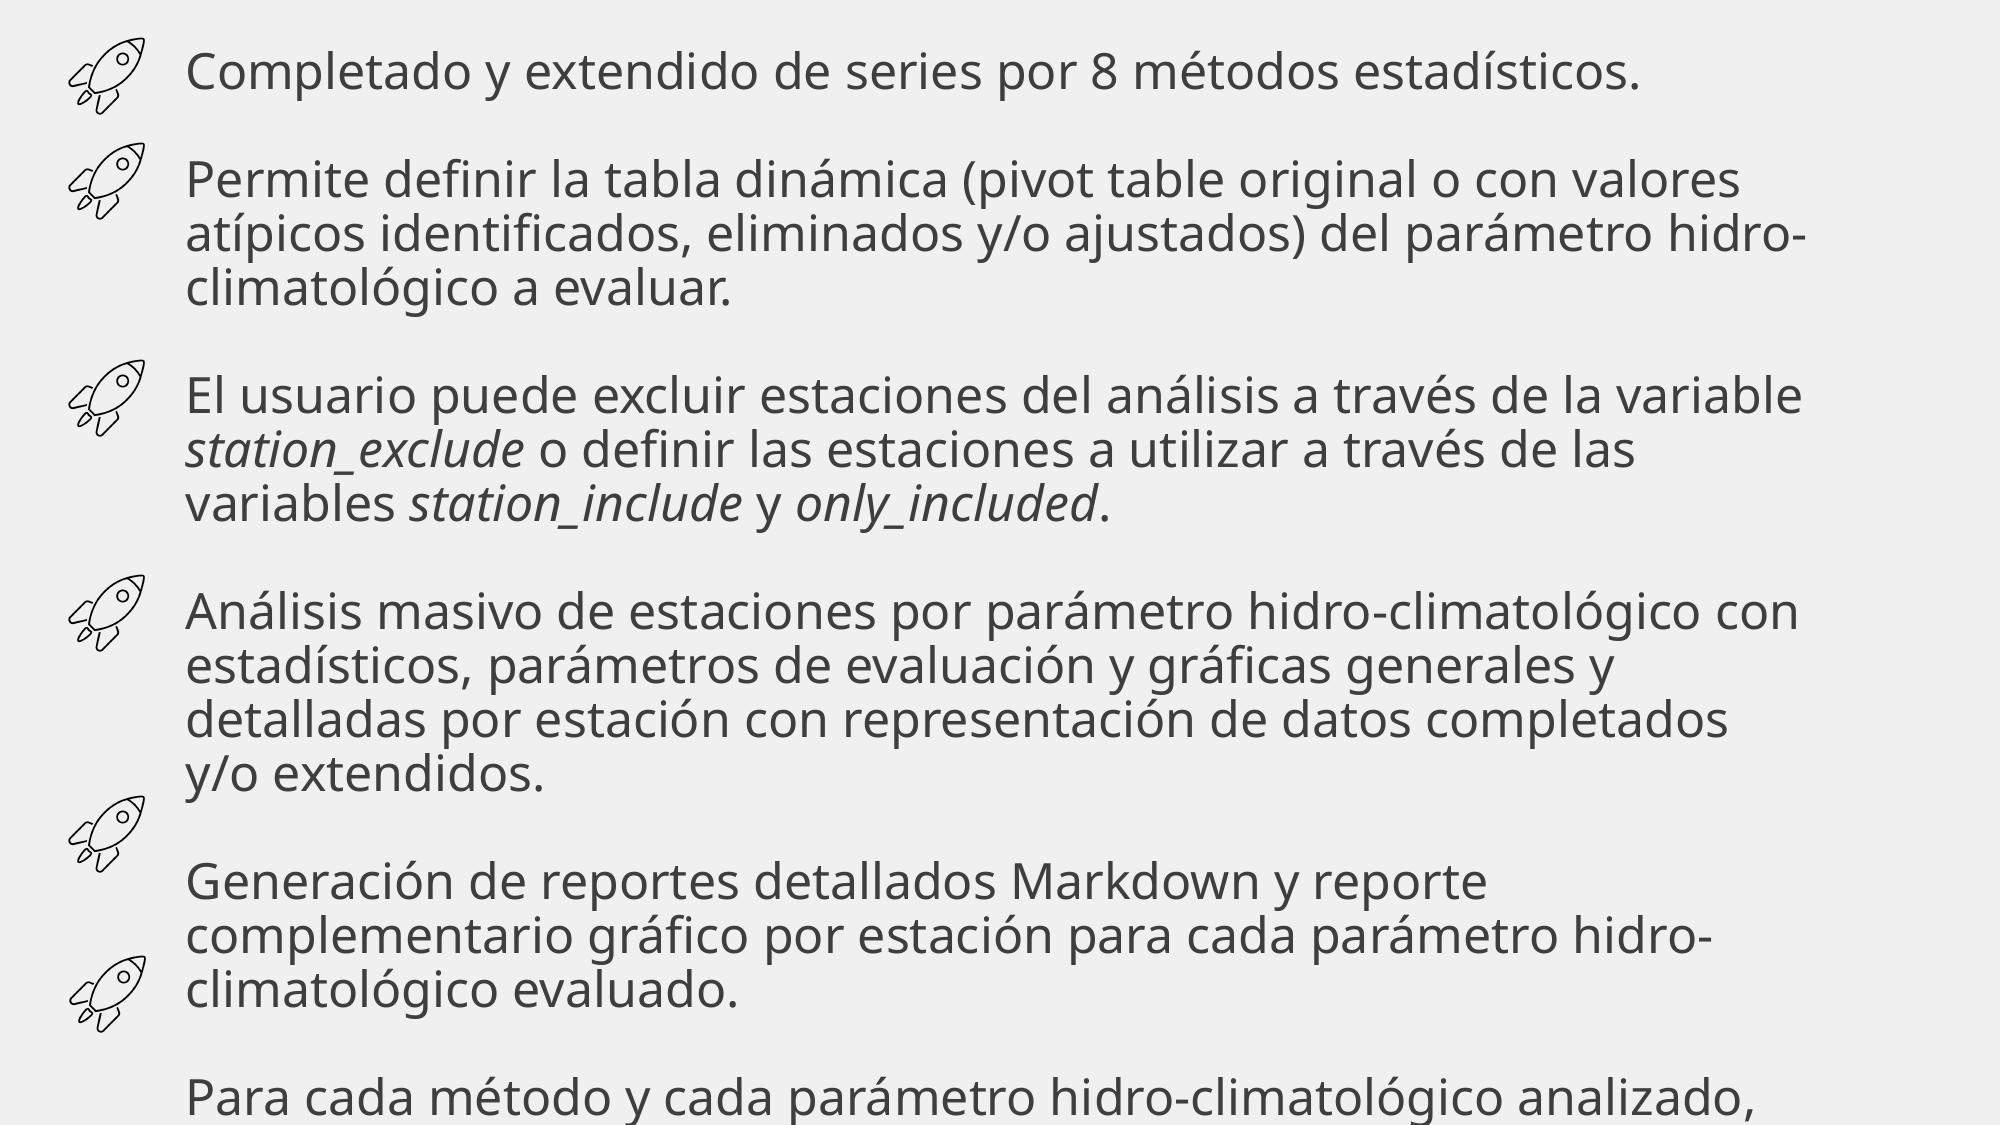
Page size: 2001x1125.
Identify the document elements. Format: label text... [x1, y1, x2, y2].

picture [62, 789, 151, 879]
picture [63, 949, 152, 1039]
picture [62, 31, 151, 121]
picture [62, 568, 151, 658]
picture [62, 353, 151, 443]
title Completado y extendido de series por 8 métodos estadísticos. Permite definir la tabla dinámica (pivot table original o con valores atípicos identificados, eliminados y/o ajustados) del parámetro hidro-climatológico a evaluar. El usuario puede excluir estaciones del análisis a través de la variable station_exclude o definir las estaciones a utilizar a través de las variables station_include y only_included. Análisis masivo de estaciones por parámetro hidro-climatológico con estadísticos, parámetros de evaluación y gráficas generales y detalladas por estación con representación de datos completados y/o extendidos. Generación de reportes detallados Markdown y reporte complementario gráfico por estación para cada parámetro hidro-climatológico evaluado. Para cada método y cada parámetro hidro-climatológico analizado, crea tablas en formato de texto separado por comas .csv. [170, 38, 1830, 1086]
picture [62, 136, 151, 226]
